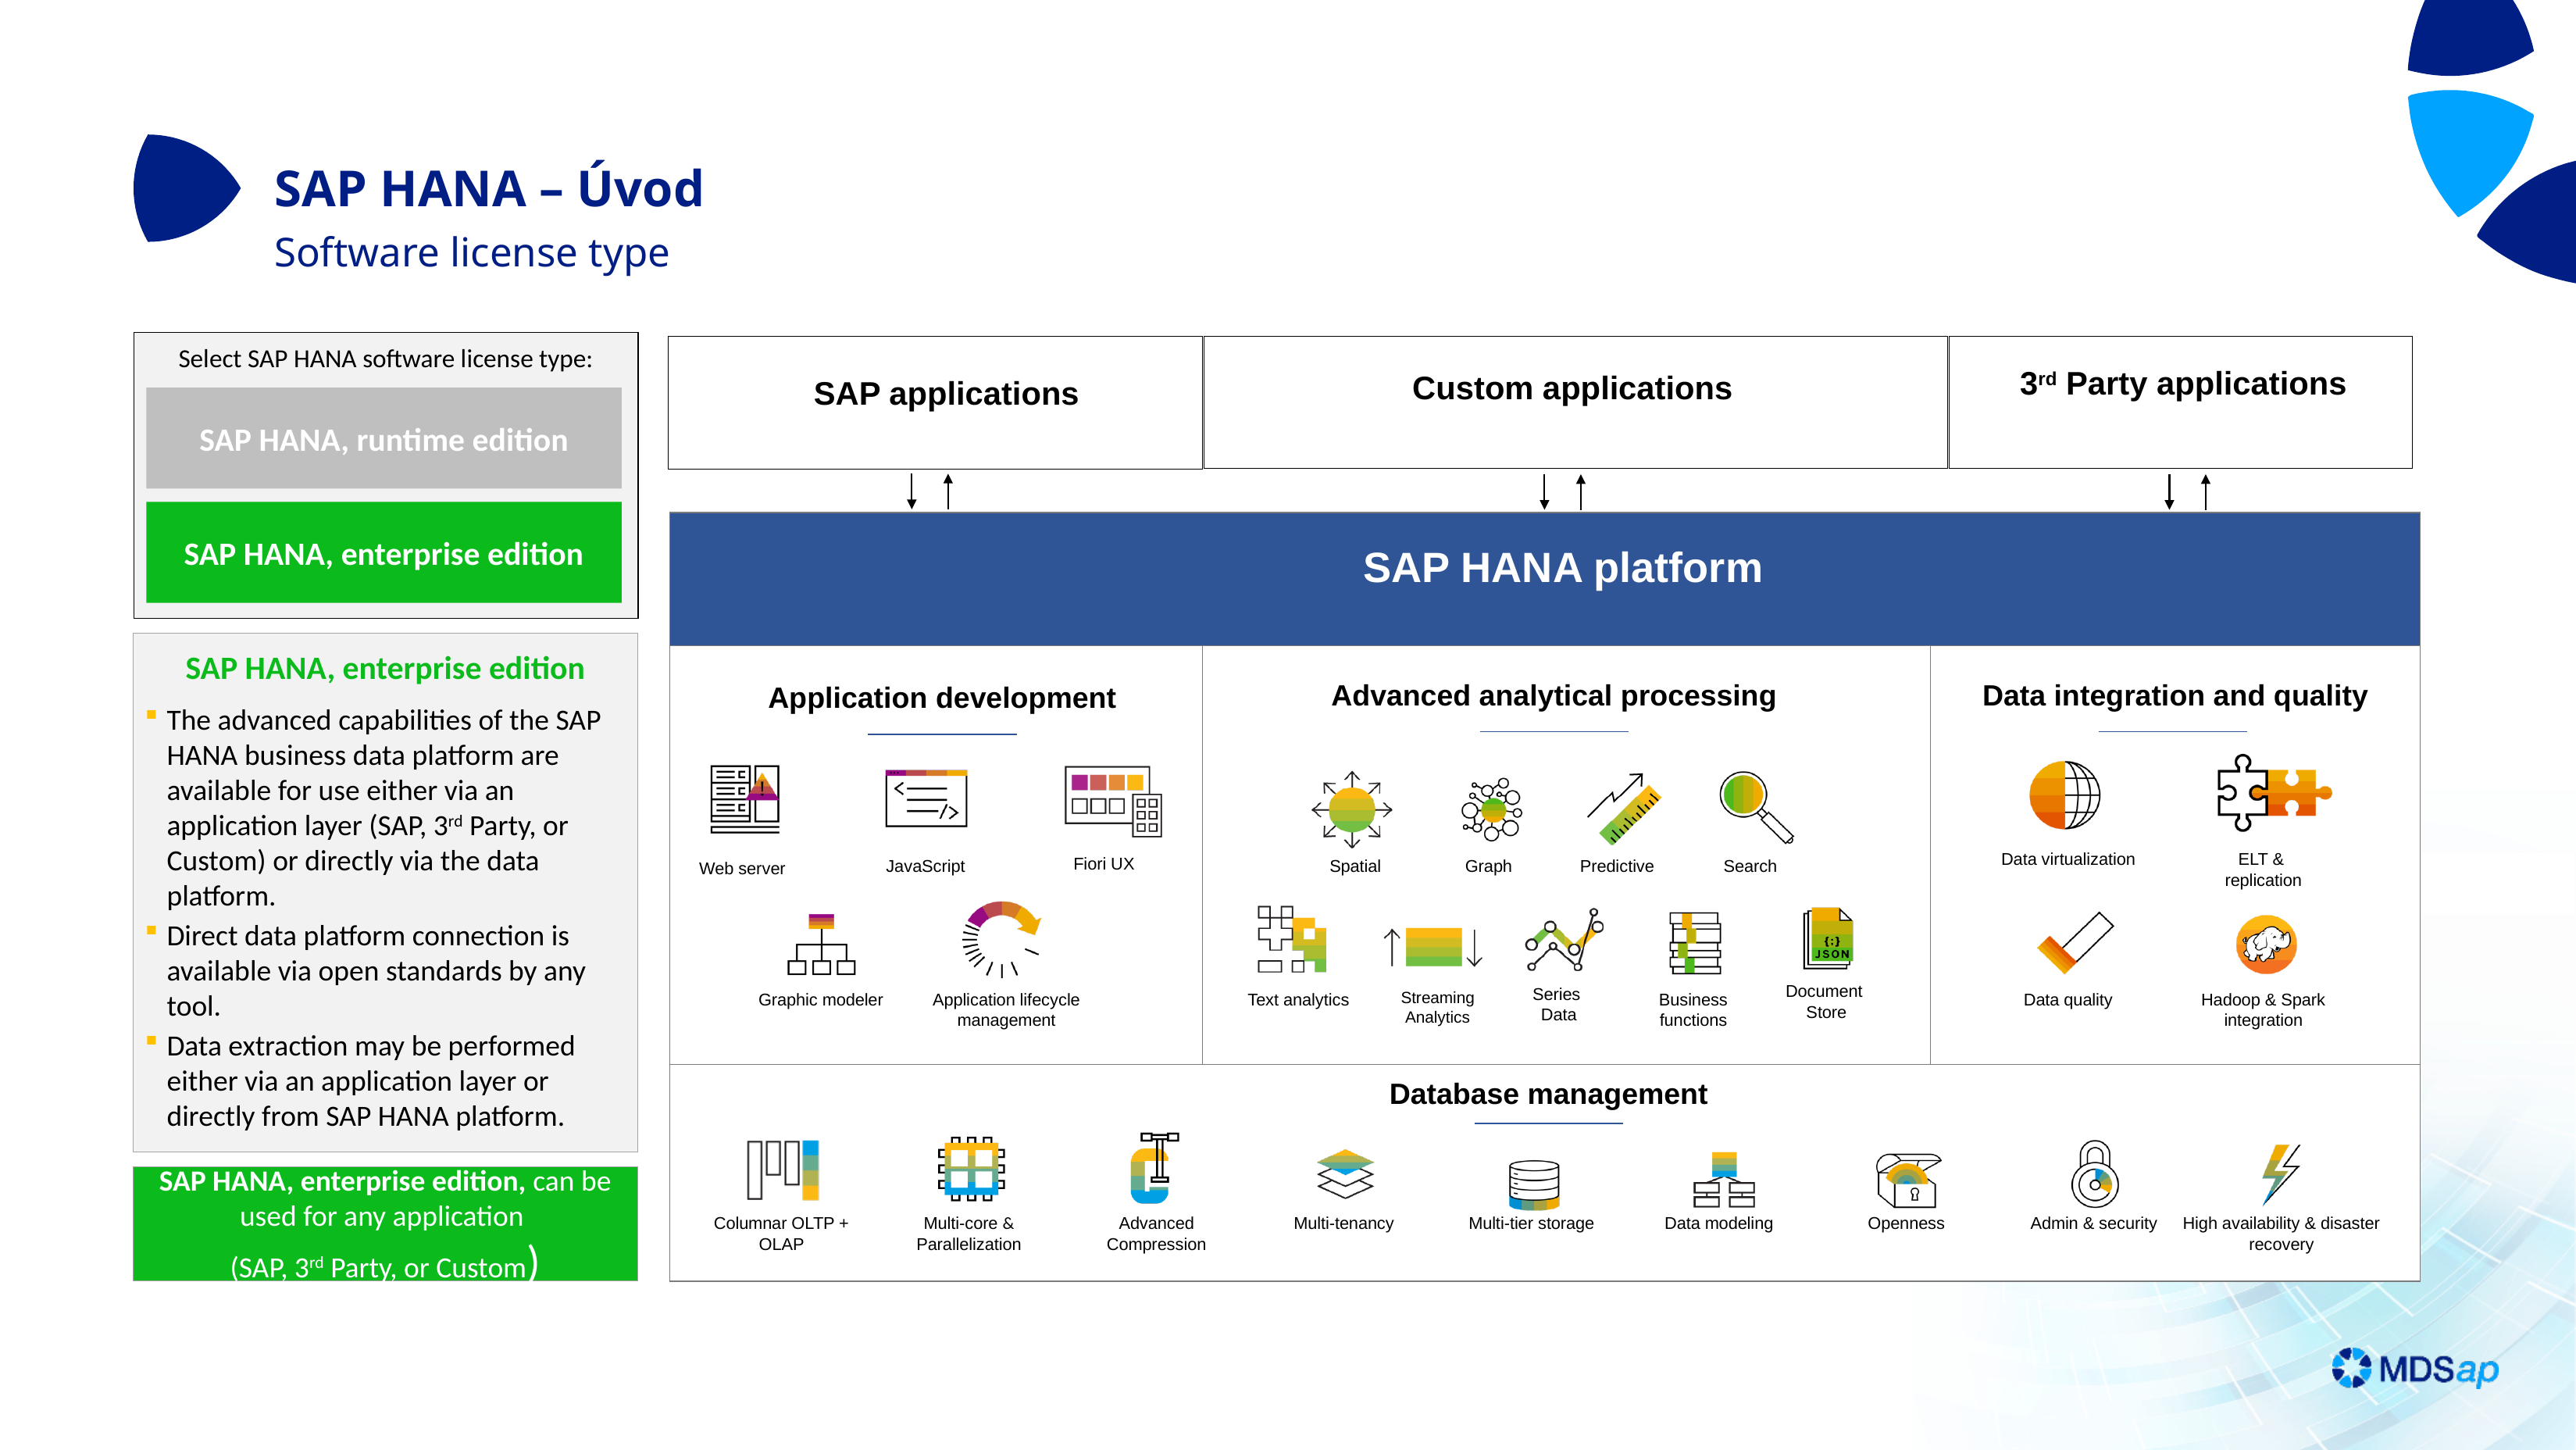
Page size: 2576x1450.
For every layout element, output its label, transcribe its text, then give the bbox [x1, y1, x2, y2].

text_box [133, 332, 2421, 1282]
list Software license type [262, 227, 2275, 305]
list SAP HANA – Úvod [262, 158, 2275, 217]
picture [1383, 927, 1482, 967]
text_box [668, 336, 1203, 509]
picture [1912, 790, 2576, 1450]
